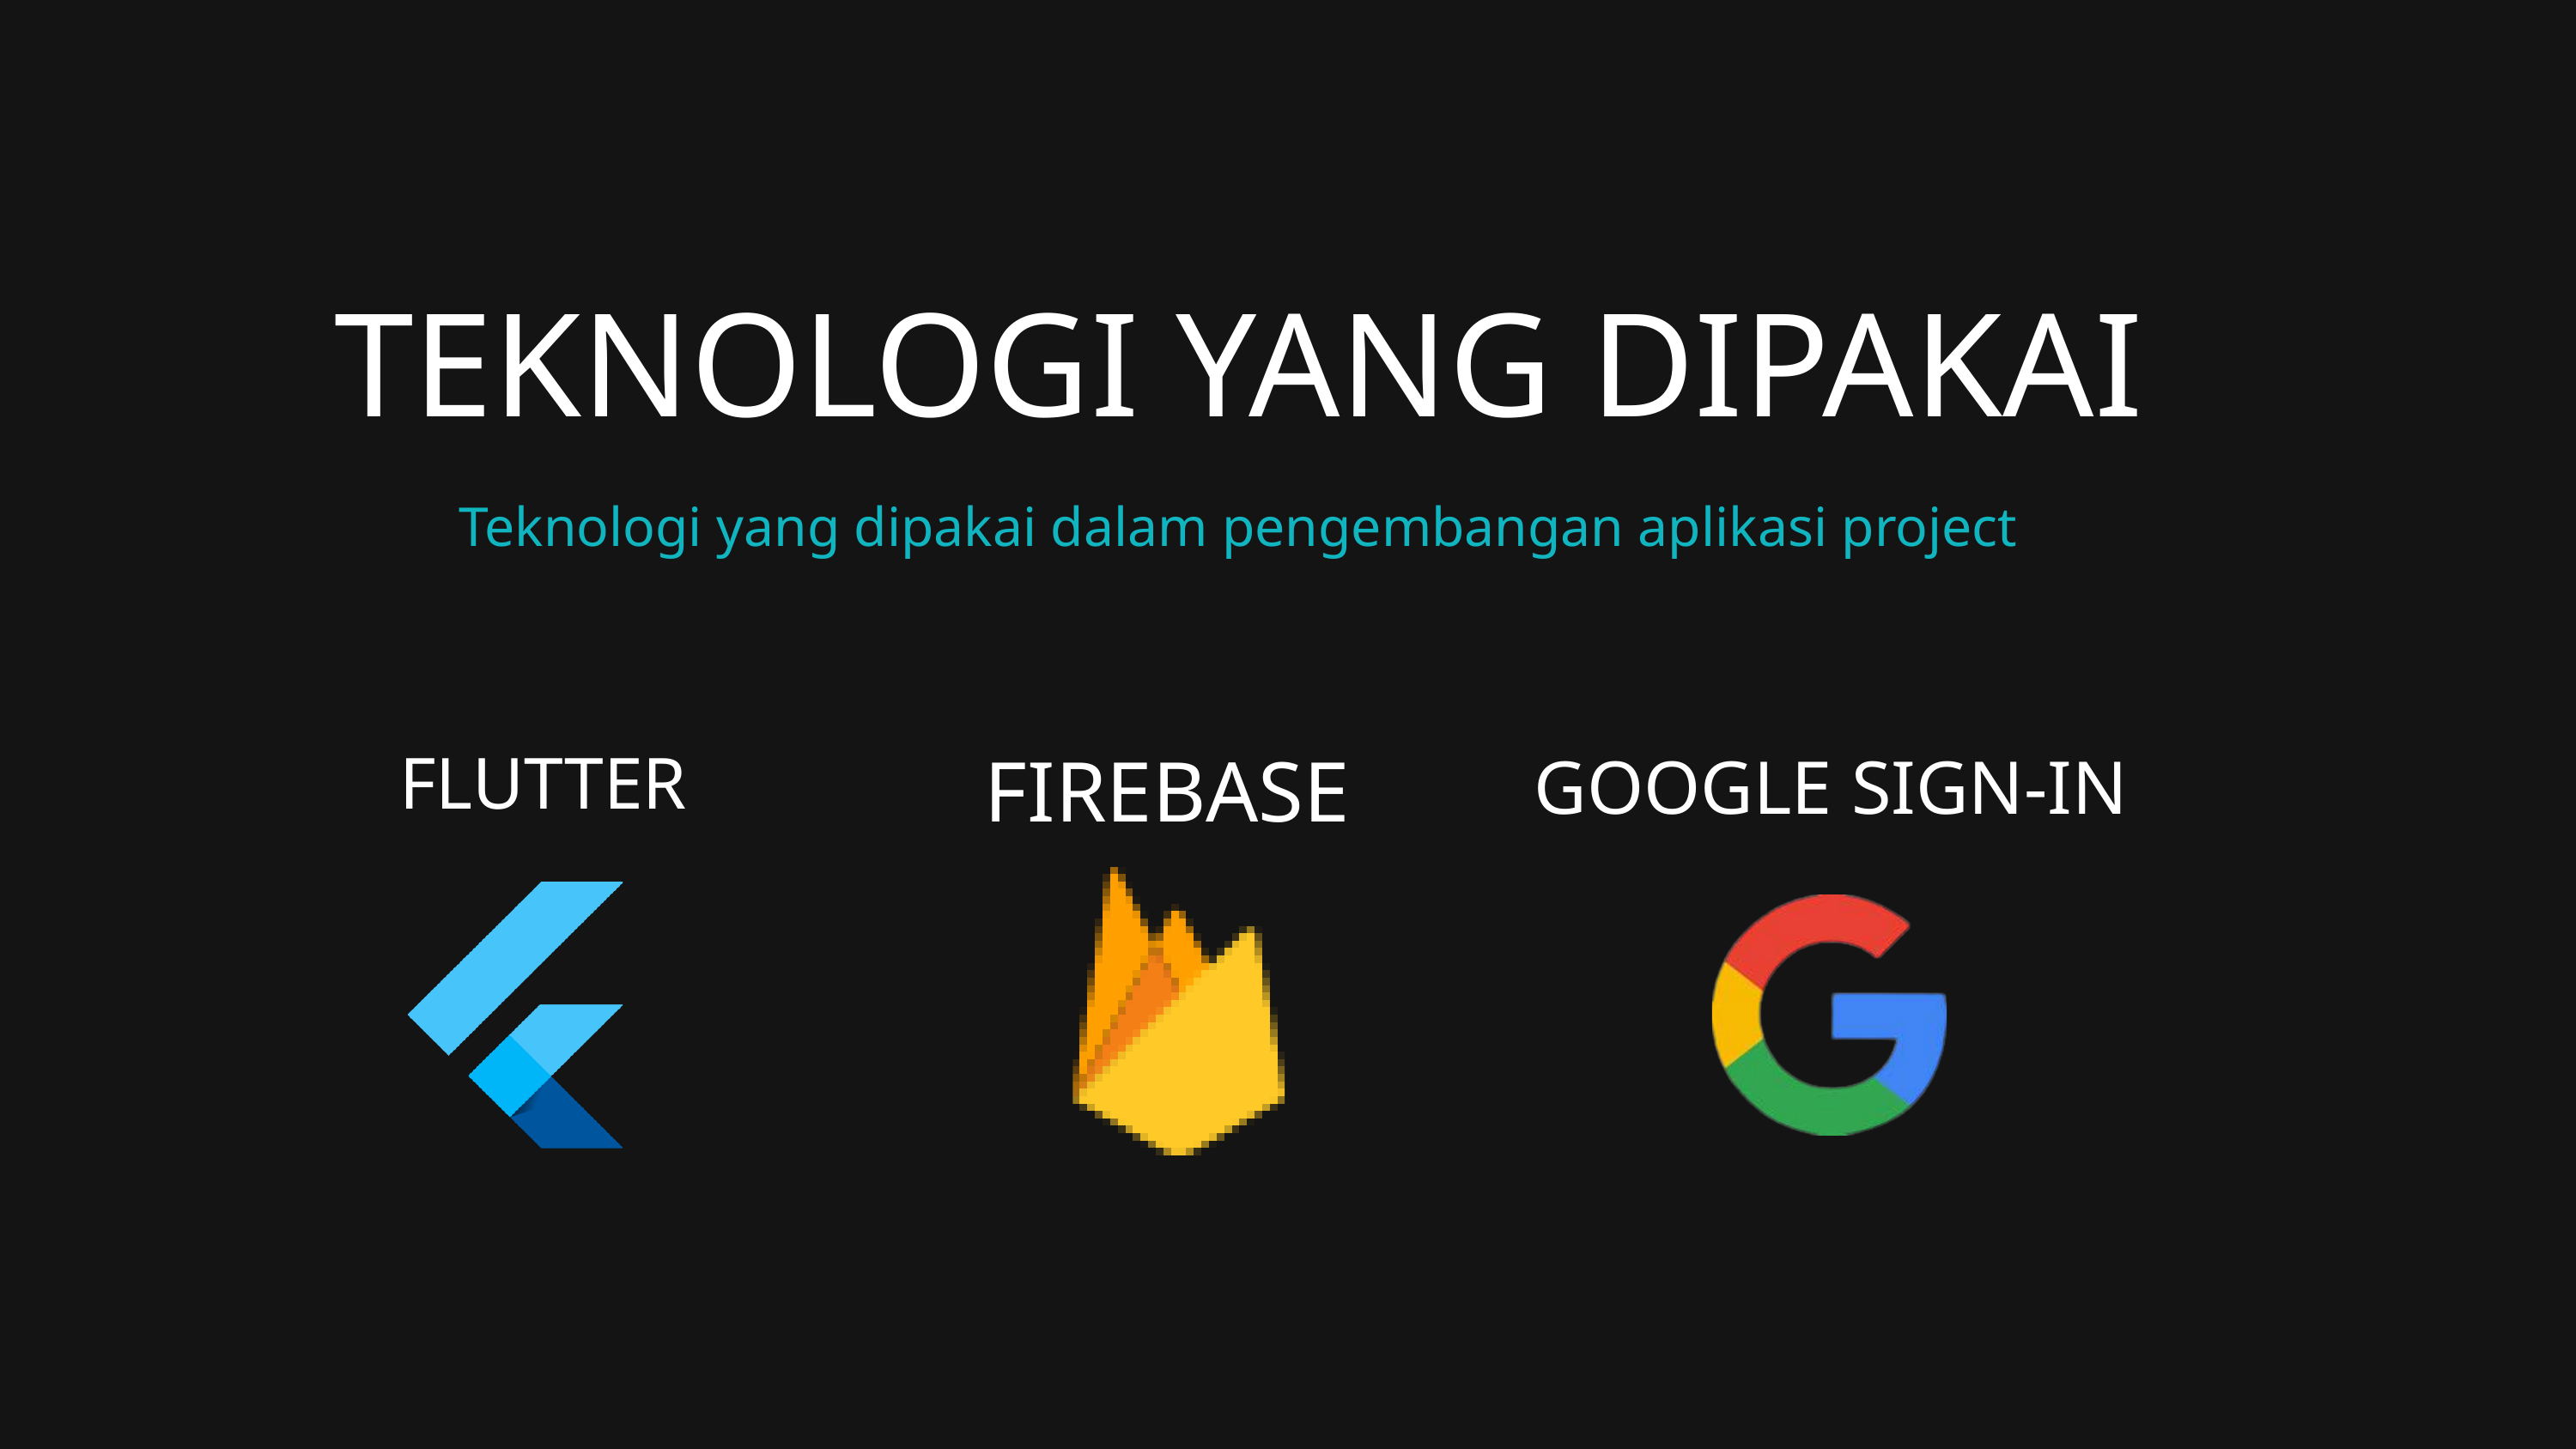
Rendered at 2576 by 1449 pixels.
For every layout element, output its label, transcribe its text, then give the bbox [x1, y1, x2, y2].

text_box TEKNOLOGI YANG DIPAKAI [193, 273, 2284, 446]
text_box FLUTTER [368, 738, 719, 823]
text_box [407, 882, 623, 1149]
text_box [1072, 867, 1285, 1163]
text_box [1711, 894, 1947, 1136]
text_box Teknologi yang dipakai dalam pengembangan aplikasi project [193, 492, 2284, 557]
text_box GOOGLE SIGN-IN [1534, 741, 2178, 829]
text_box FIREBASE [936, 739, 1399, 840]
